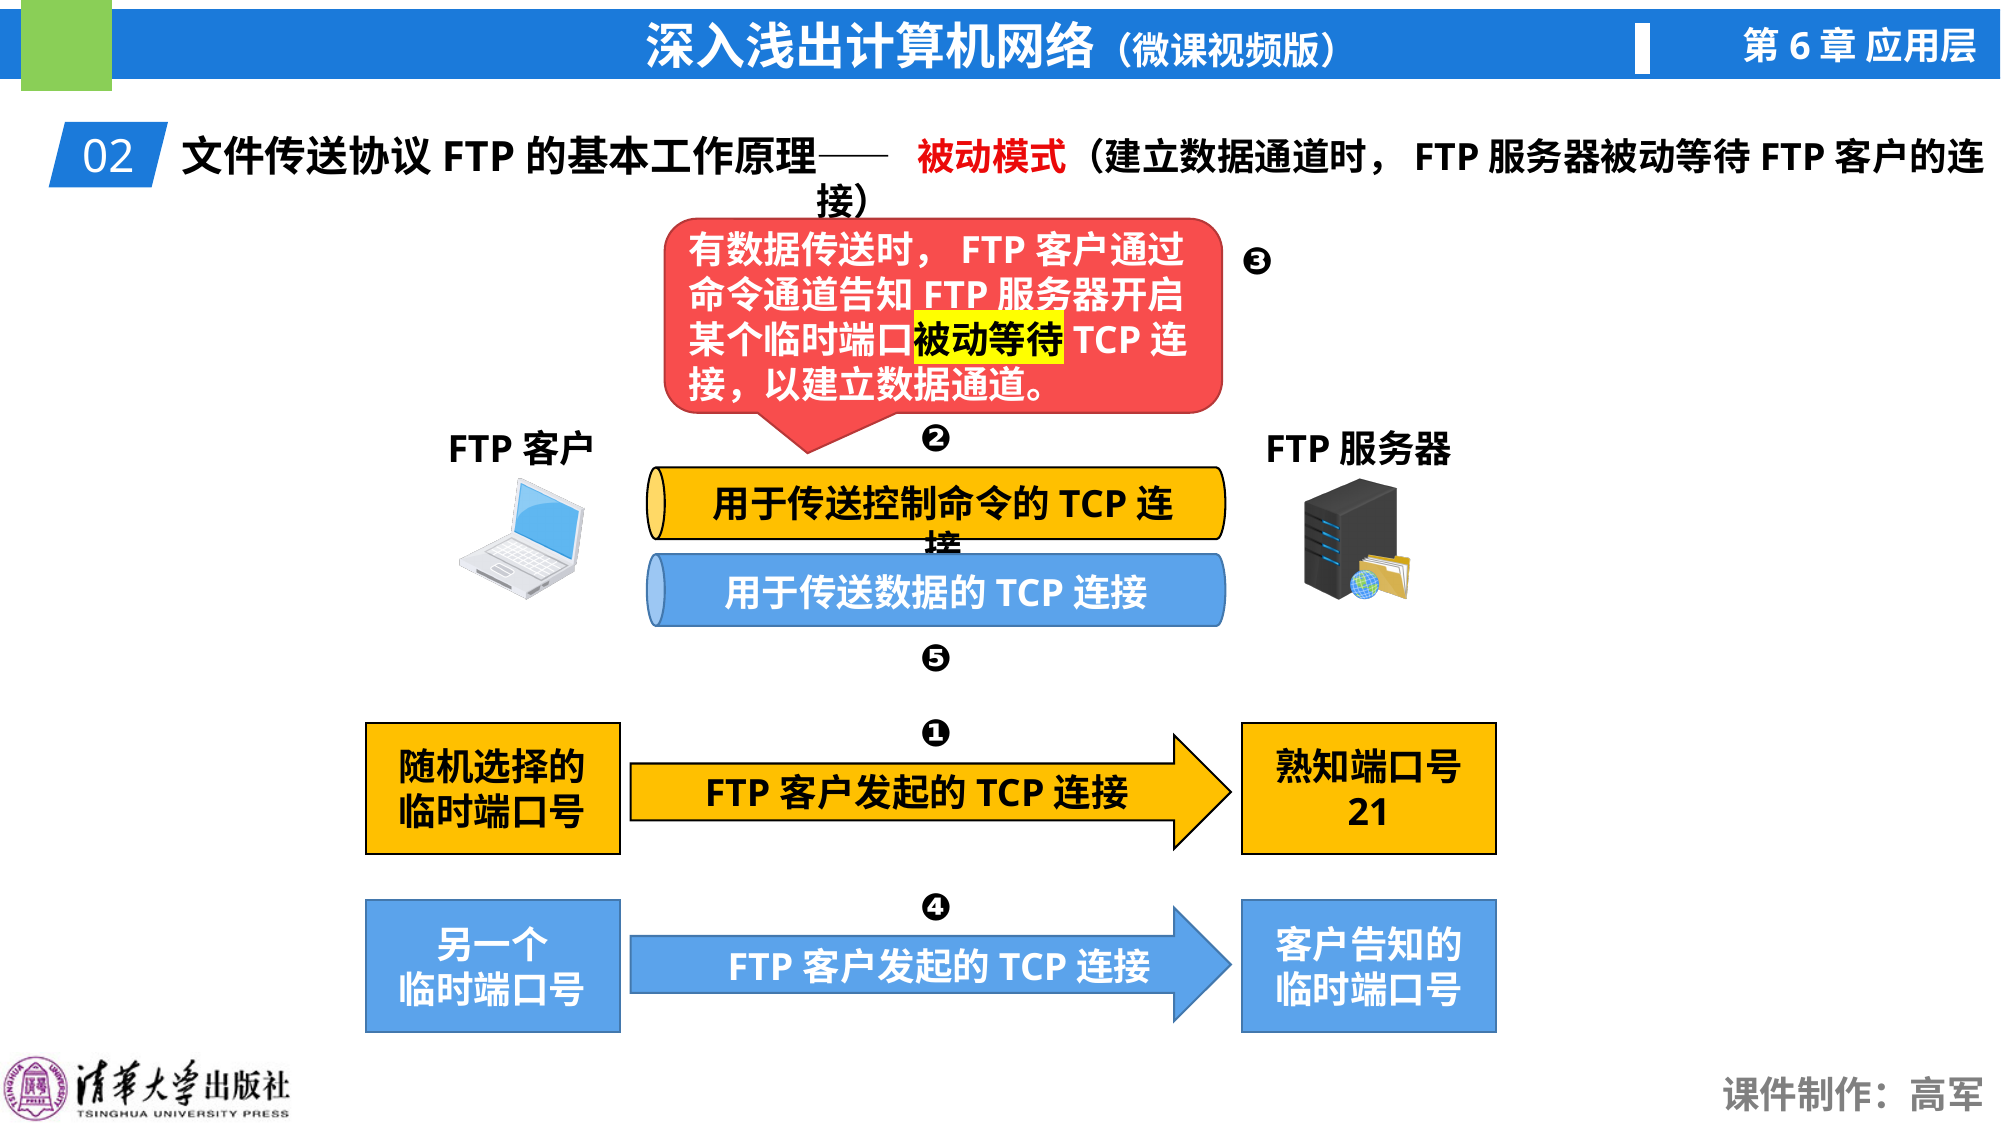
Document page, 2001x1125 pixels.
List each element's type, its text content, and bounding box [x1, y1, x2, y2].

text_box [49, 122, 1066, 189]
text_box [630, 875, 1231, 1022]
text_box —— 被动模式（建立数据通道时，FTP服务器被动等待FTP客户的连接） [801, 125, 2000, 231]
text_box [664, 218, 1341, 413]
text_box 客户告知的 临时端口号 [1241, 899, 1497, 1033]
text_box 另一个 临时端口号 [365, 899, 621, 1033]
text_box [646, 554, 1226, 687]
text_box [365, 406, 1497, 854]
picture [0, 1052, 310, 1125]
